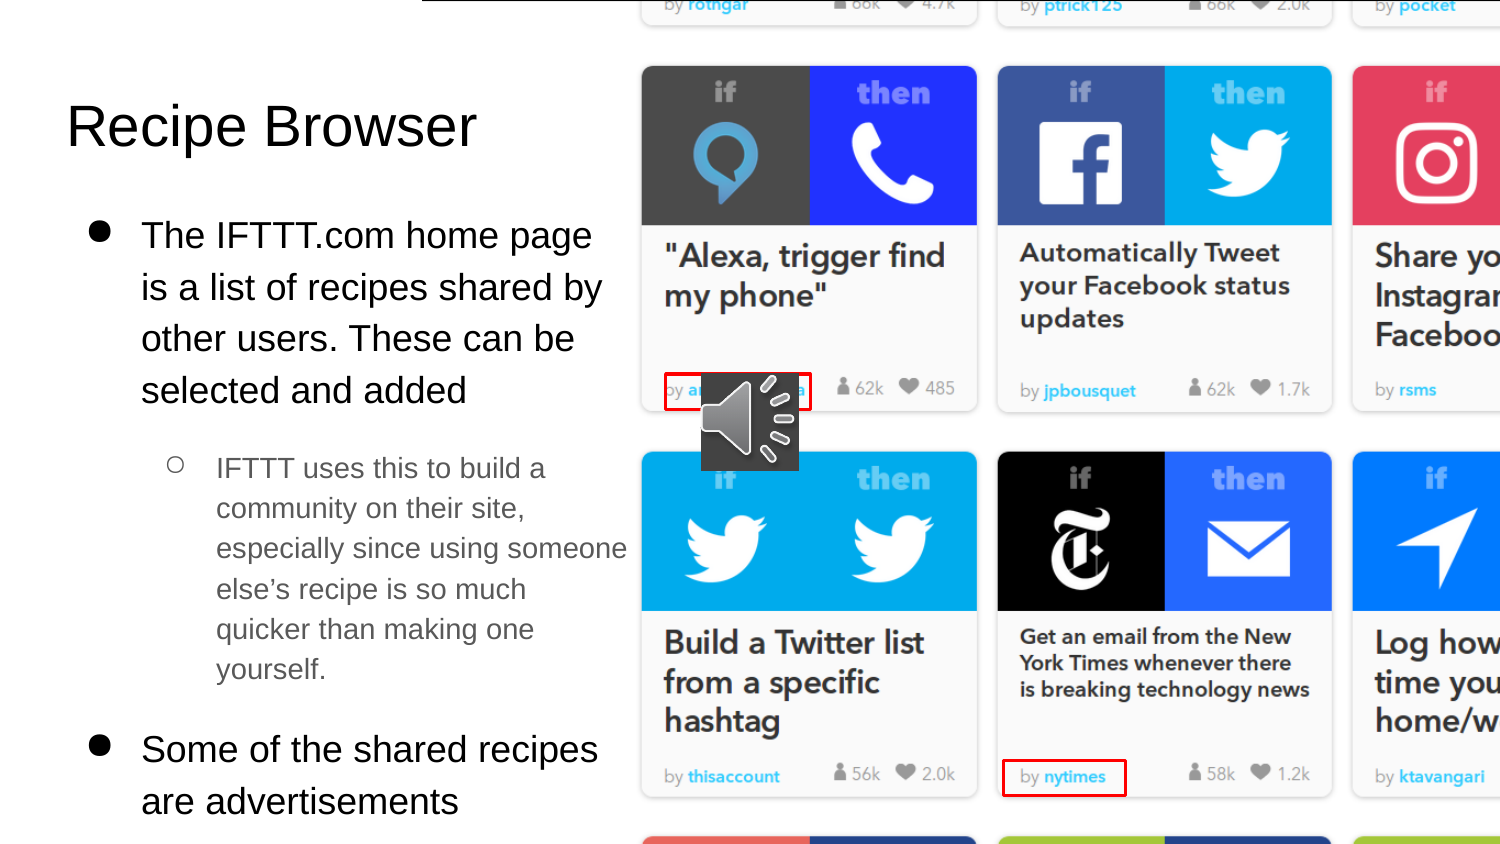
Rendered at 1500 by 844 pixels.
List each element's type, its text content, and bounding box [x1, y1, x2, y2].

title Recipe Browser [51, 72, 417, 167]
list The IFTTT.com home page is a list of recipes shared by other users. These can be selected and added IFTTT uses this to build a community on their site, especially since using someone else’s recipe is so much quicker than making one yourself. Some of the shared recipes are advertisements [51, 189, 417, 750]
picture [422, 0, 1500, 844]
